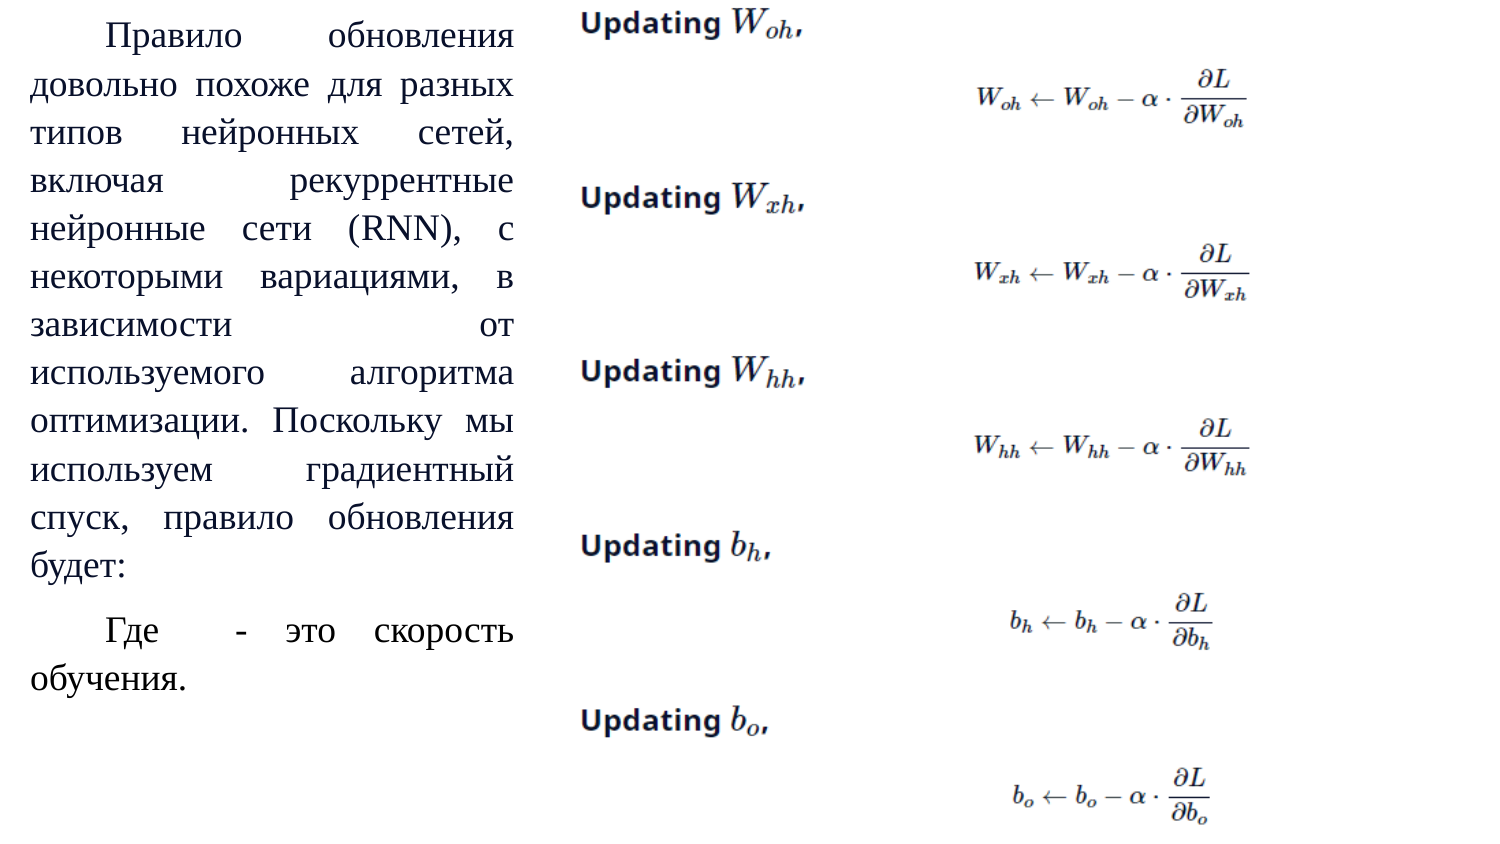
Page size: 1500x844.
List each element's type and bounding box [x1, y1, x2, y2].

picture [558, 0, 1369, 834]
